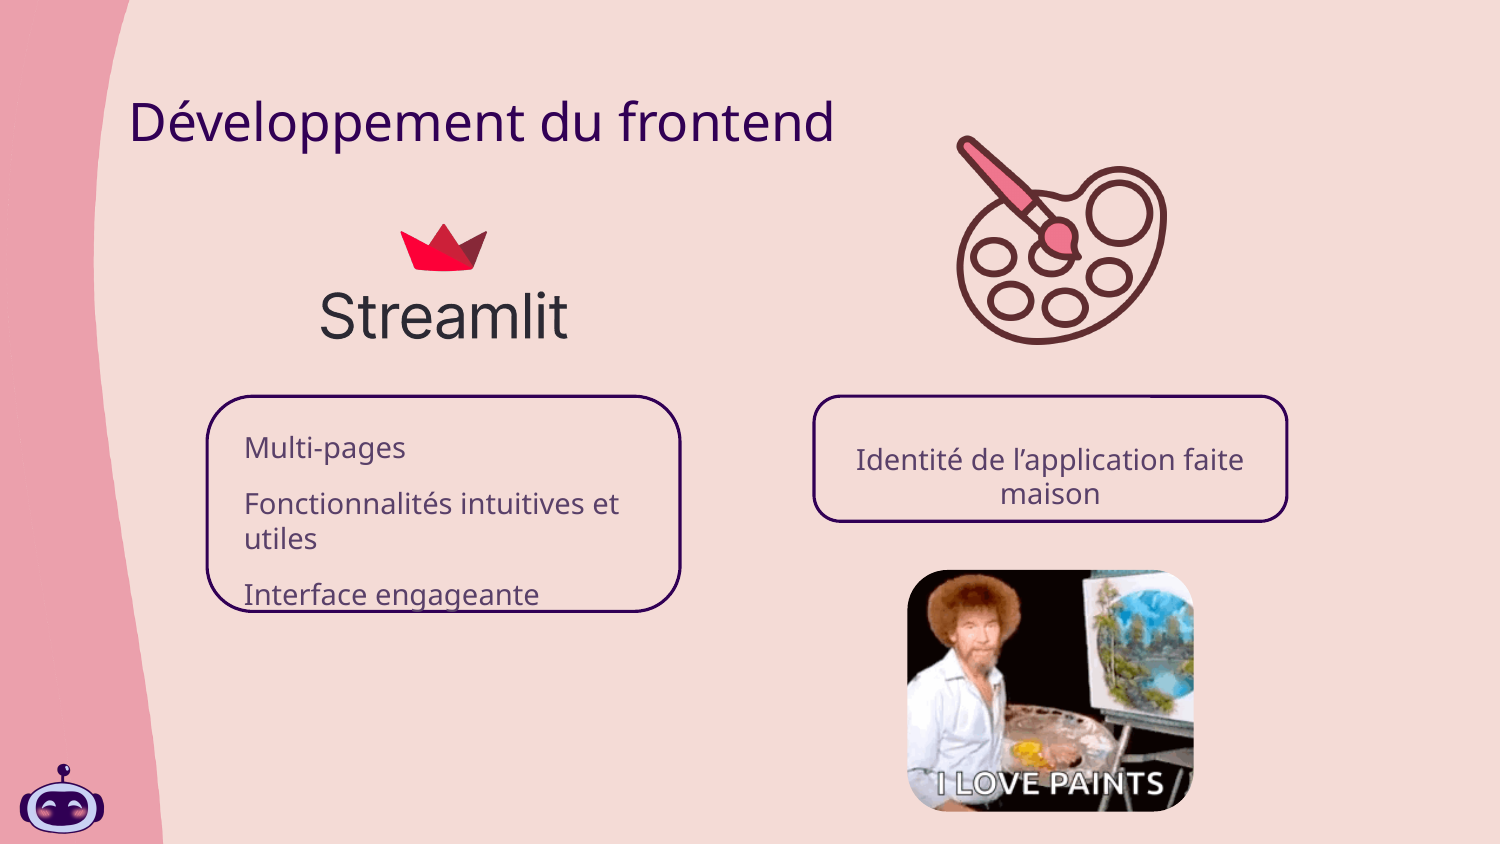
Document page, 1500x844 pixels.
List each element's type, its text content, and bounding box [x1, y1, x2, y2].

text_box Identité de l’application faite maison [818, 425, 1283, 526]
text_box [813, 396, 1287, 509]
text_box Multi-pages Fonctionnalités intuitives et utiles Interface engageante [228, 414, 694, 626]
picture [0, 0, 1500, 844]
text_box [207, 396, 671, 605]
title Développement du frontend [113, 72, 1500, 167]
